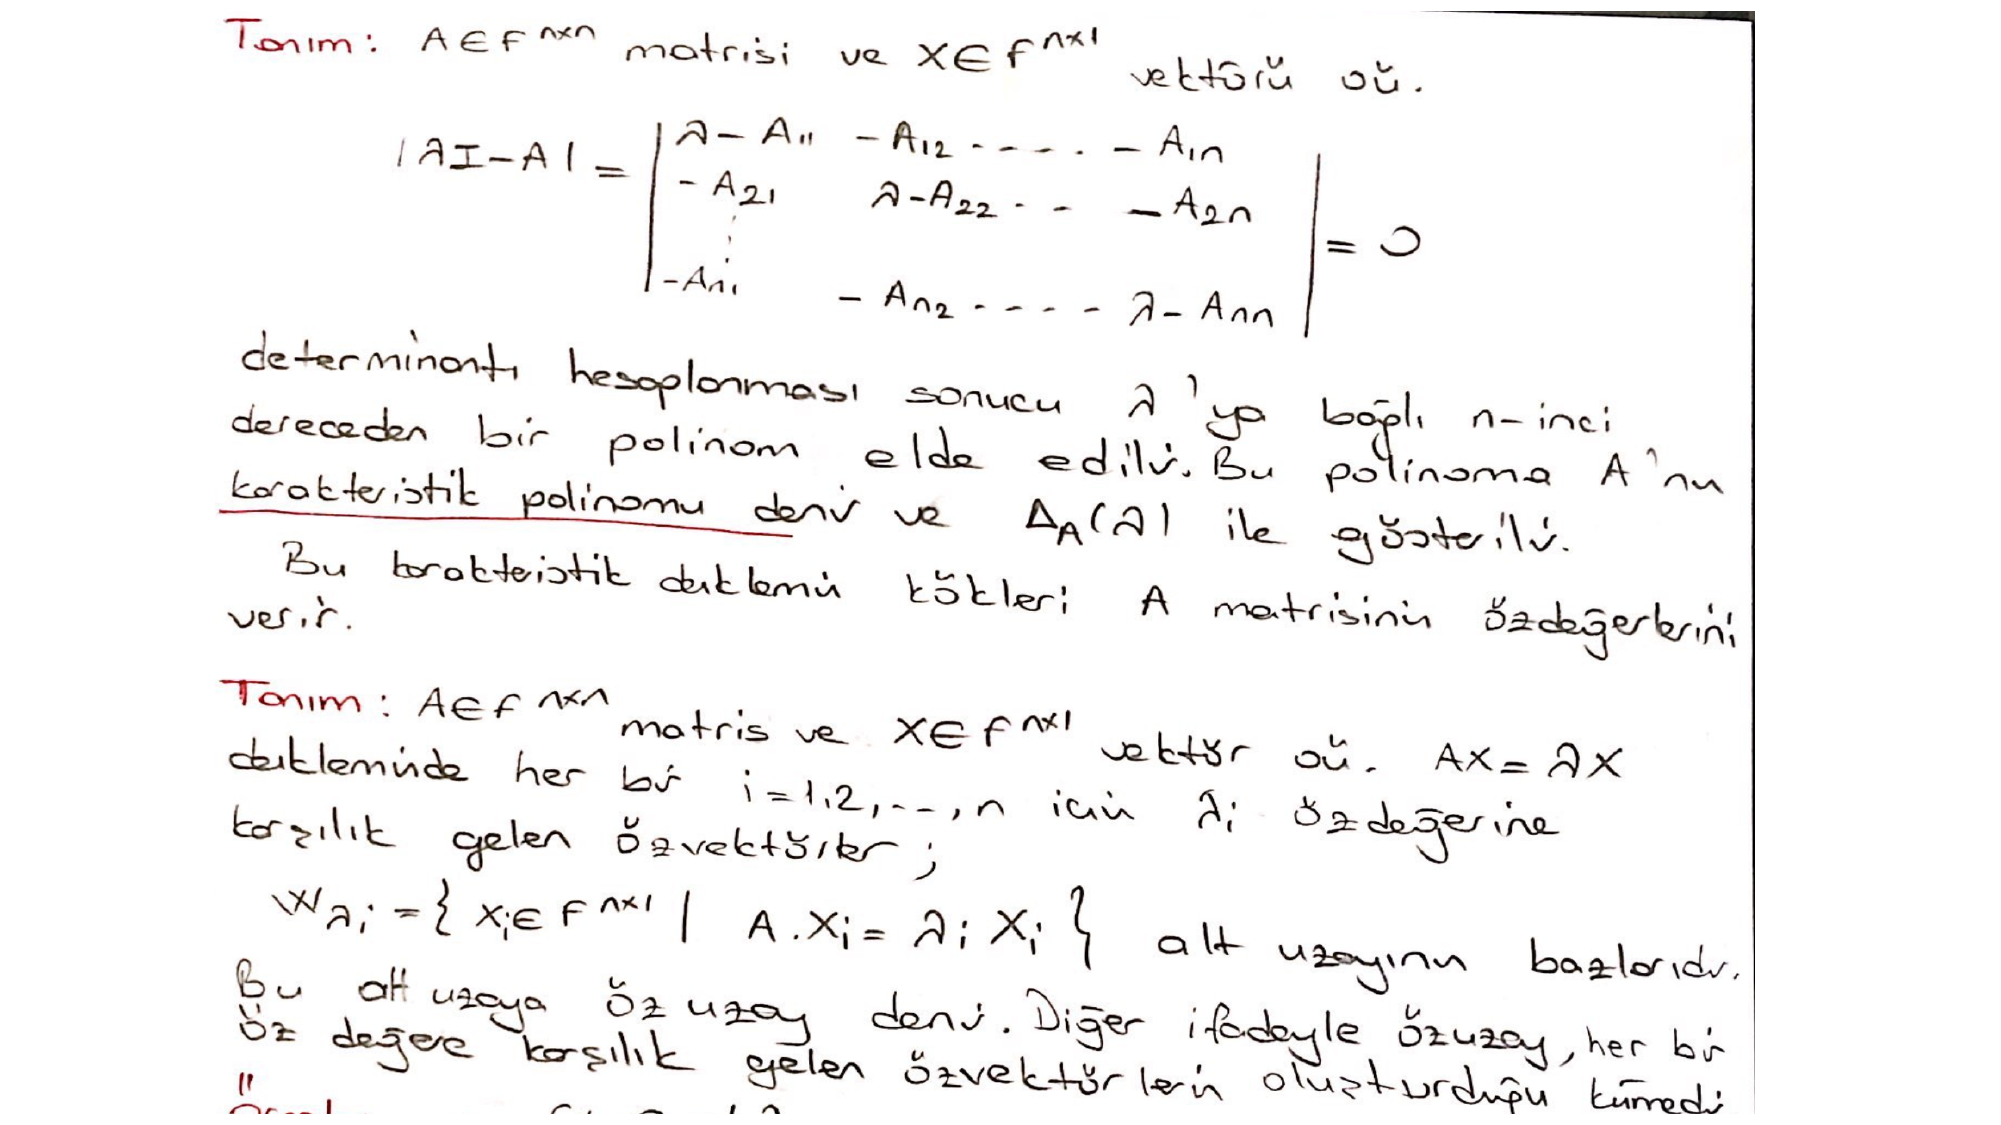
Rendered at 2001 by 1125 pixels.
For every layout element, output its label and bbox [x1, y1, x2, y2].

picture [215, 11, 1755, 1114]
